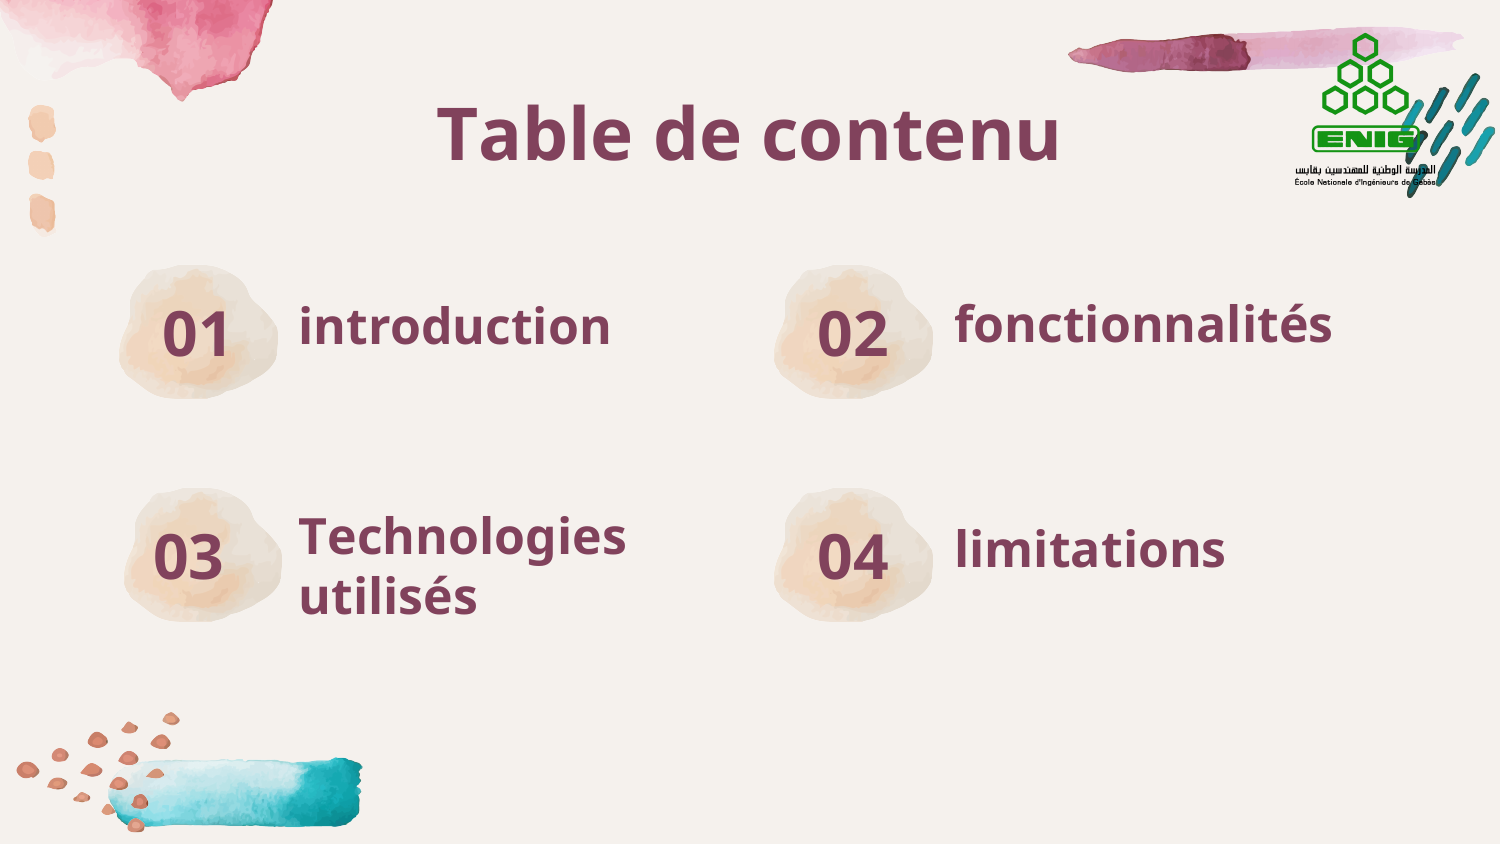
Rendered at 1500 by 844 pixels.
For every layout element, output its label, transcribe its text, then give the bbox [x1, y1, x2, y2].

subtitle fonctionnalités [939, 320, 1456, 368]
subtitle limitations [939, 527, 1383, 593]
picture [772, 484, 935, 624]
picture [121, 485, 285, 625]
subtitle Technologies utilisés [283, 574, 727, 640]
subtitle introduction [285, 304, 727, 370]
picture [772, 261, 935, 401]
picture [117, 261, 280, 401]
title Table de contenu [118, 72, 1265, 167]
picture [13, 709, 365, 835]
picture [0, 0, 276, 239]
picture [1066, 22, 1497, 204]
